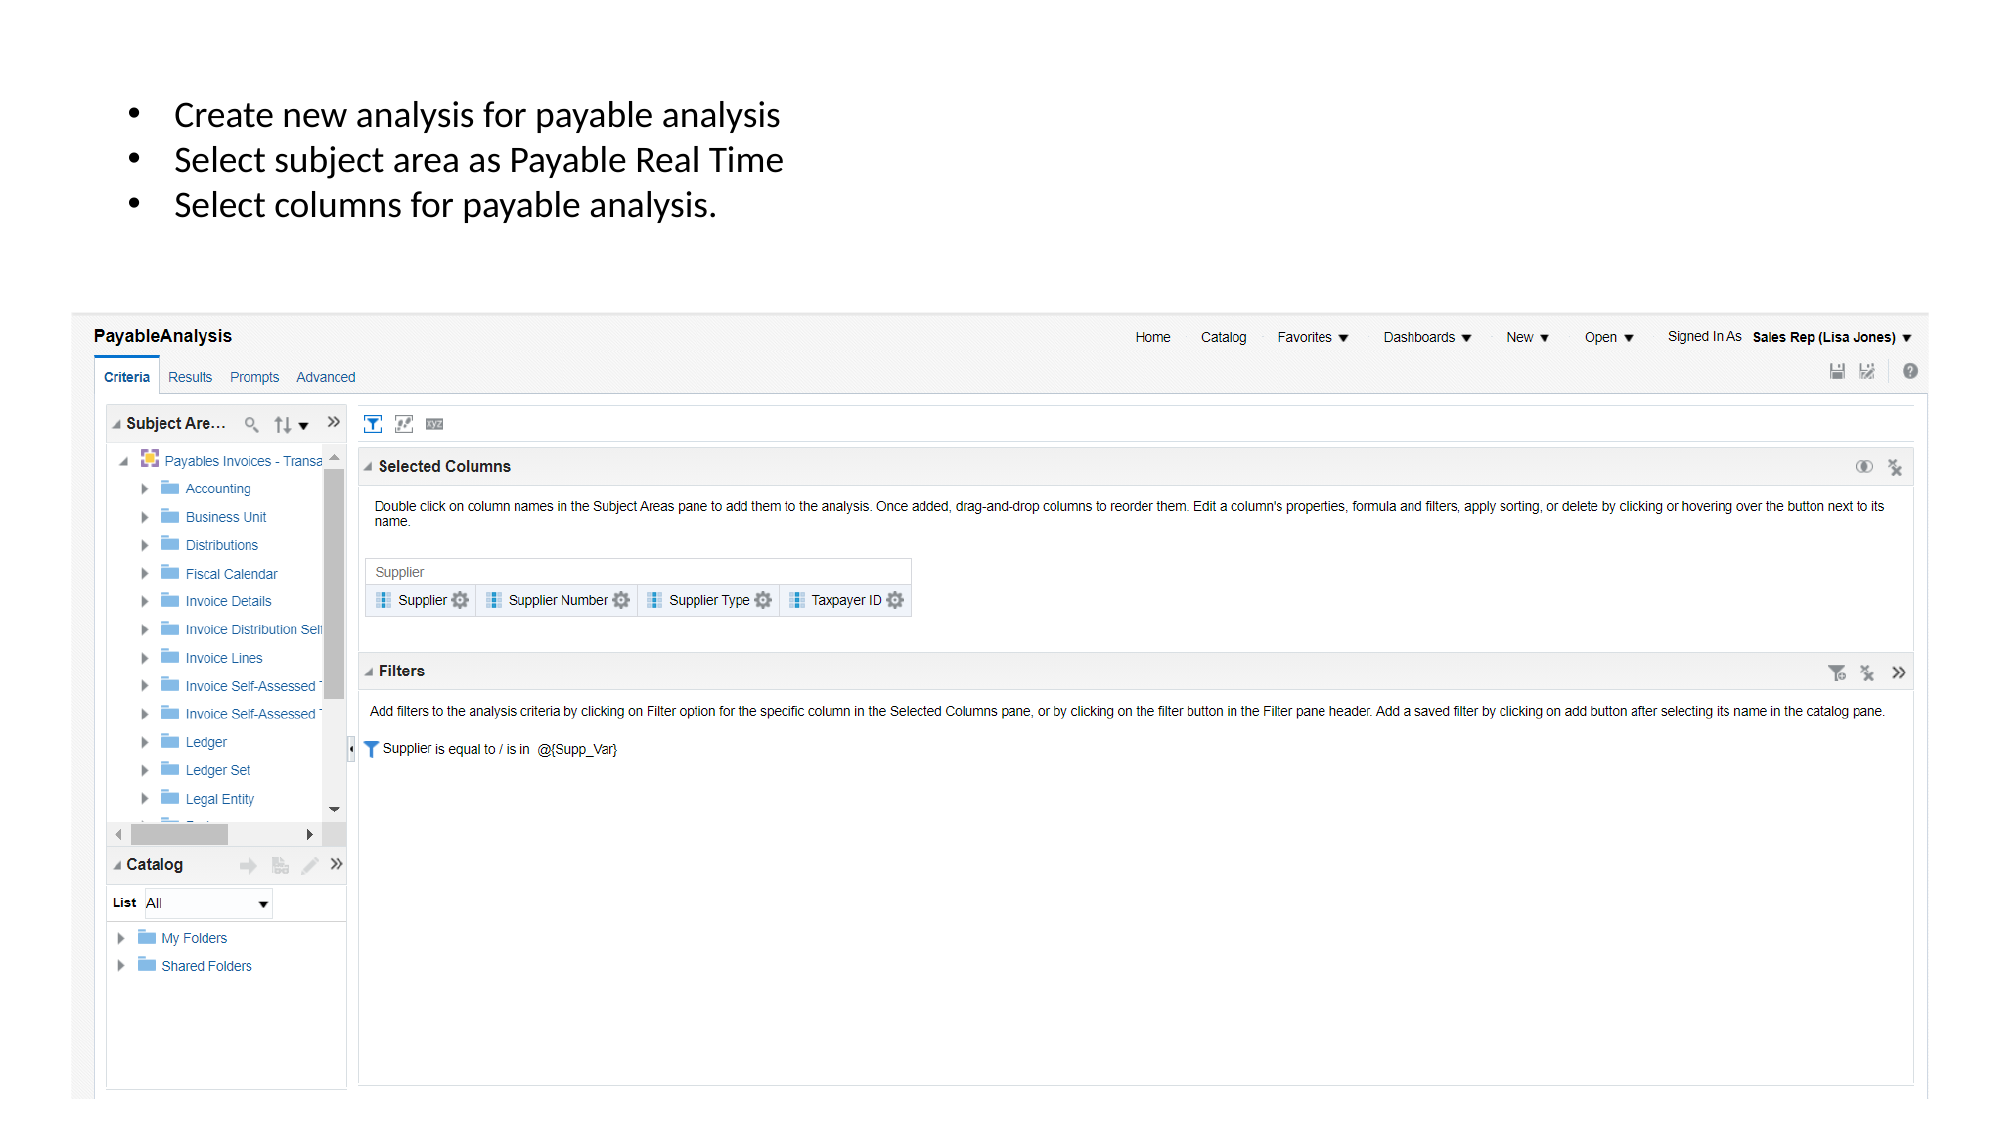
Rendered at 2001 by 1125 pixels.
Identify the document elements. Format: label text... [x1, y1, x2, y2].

text_box Create new analysis for payable analysis Select subject area as Payable Real Time Select columns for payable analysis. [112, 82, 800, 233]
picture [71, 312, 1929, 1099]
